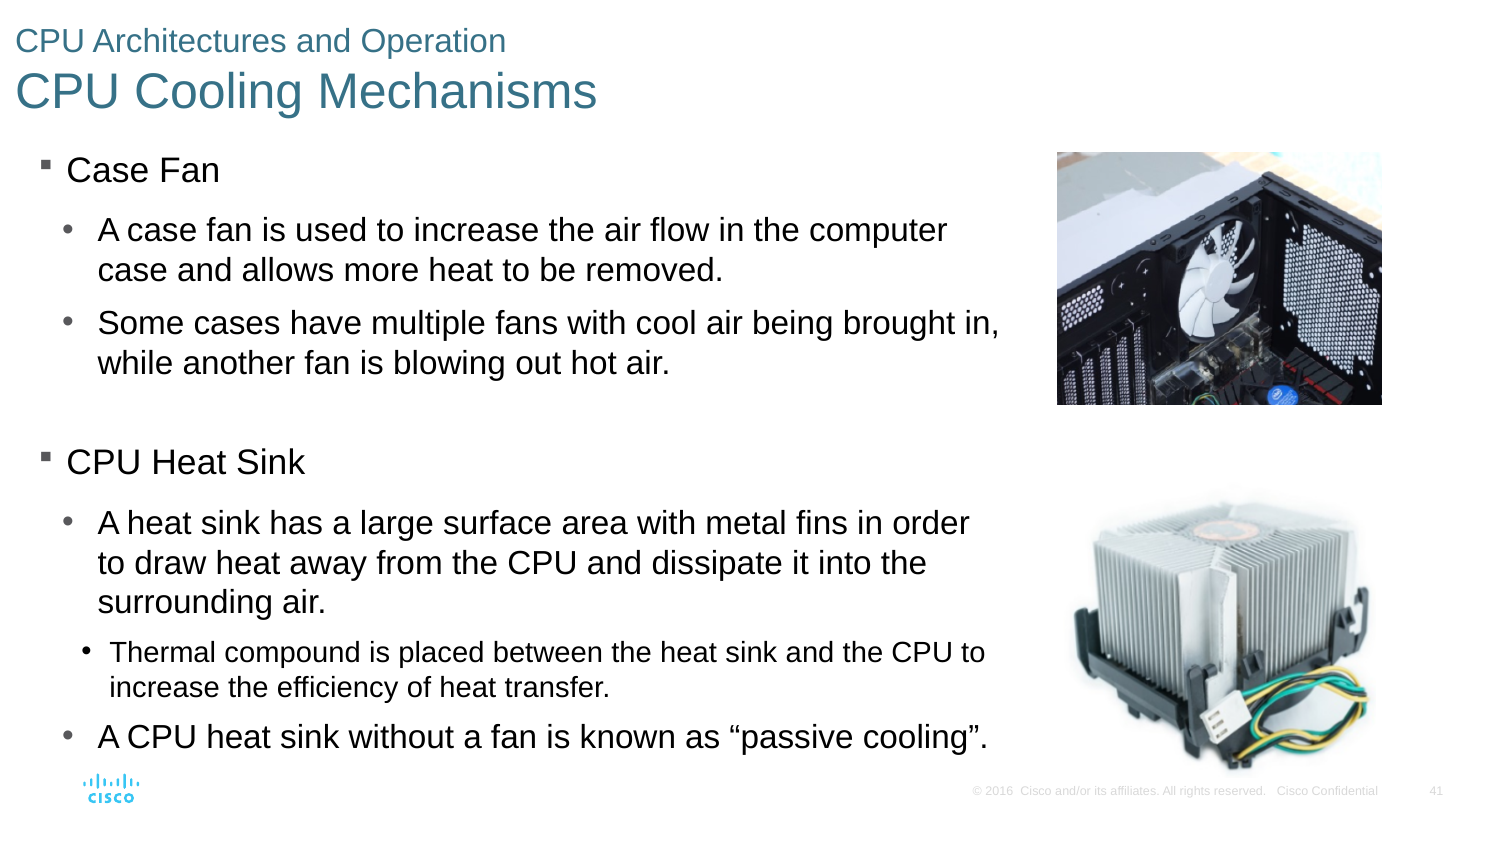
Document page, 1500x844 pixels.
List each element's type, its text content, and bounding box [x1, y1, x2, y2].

picture [1057, 479, 1376, 778]
list Case Fan A case fan is used to increase the air flow in the computer case and allows more heat to be removed. Some cases have multiple fans with cool air being brought in, while another fan is blowing out hot air. CPU Heat Sink A heat sink has a large surface area with metal fins in order to draw heat away from the CPU and dissipate it into the surrounding air. Thermal compound is placed between the heat sink and the CPU to increase the efficiency of heat transfer. A CPU heat sink without a fan is known as “passive cooling”. [23, 139, 1035, 763]
title CPU Architectures and Operation CPU Cooling Mechanisms [0, 6, 1500, 131]
picture [1057, 151, 1382, 405]
